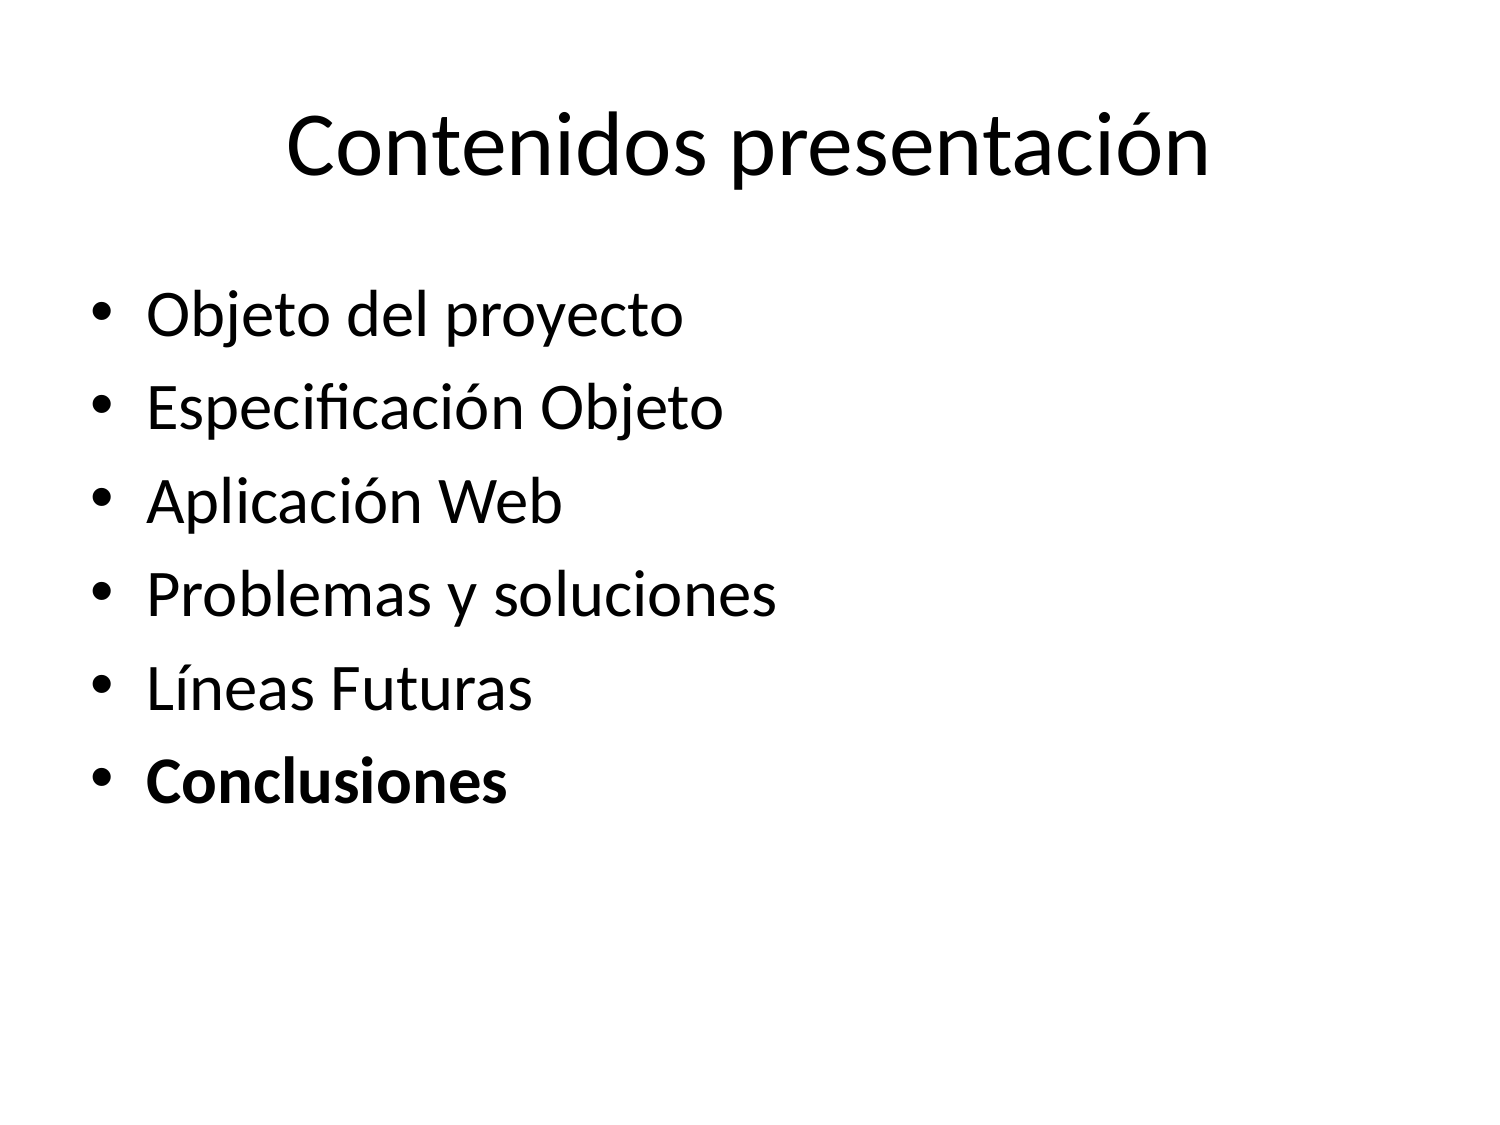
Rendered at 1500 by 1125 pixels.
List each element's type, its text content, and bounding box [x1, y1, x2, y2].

list Objeto del proyecto Especificación Objeto Aplicación Web Problemas y soluciones Líneas Futuras Conclusiones [75, 262, 1425, 1005]
title Contenidos presentación [75, 45, 1425, 233]
